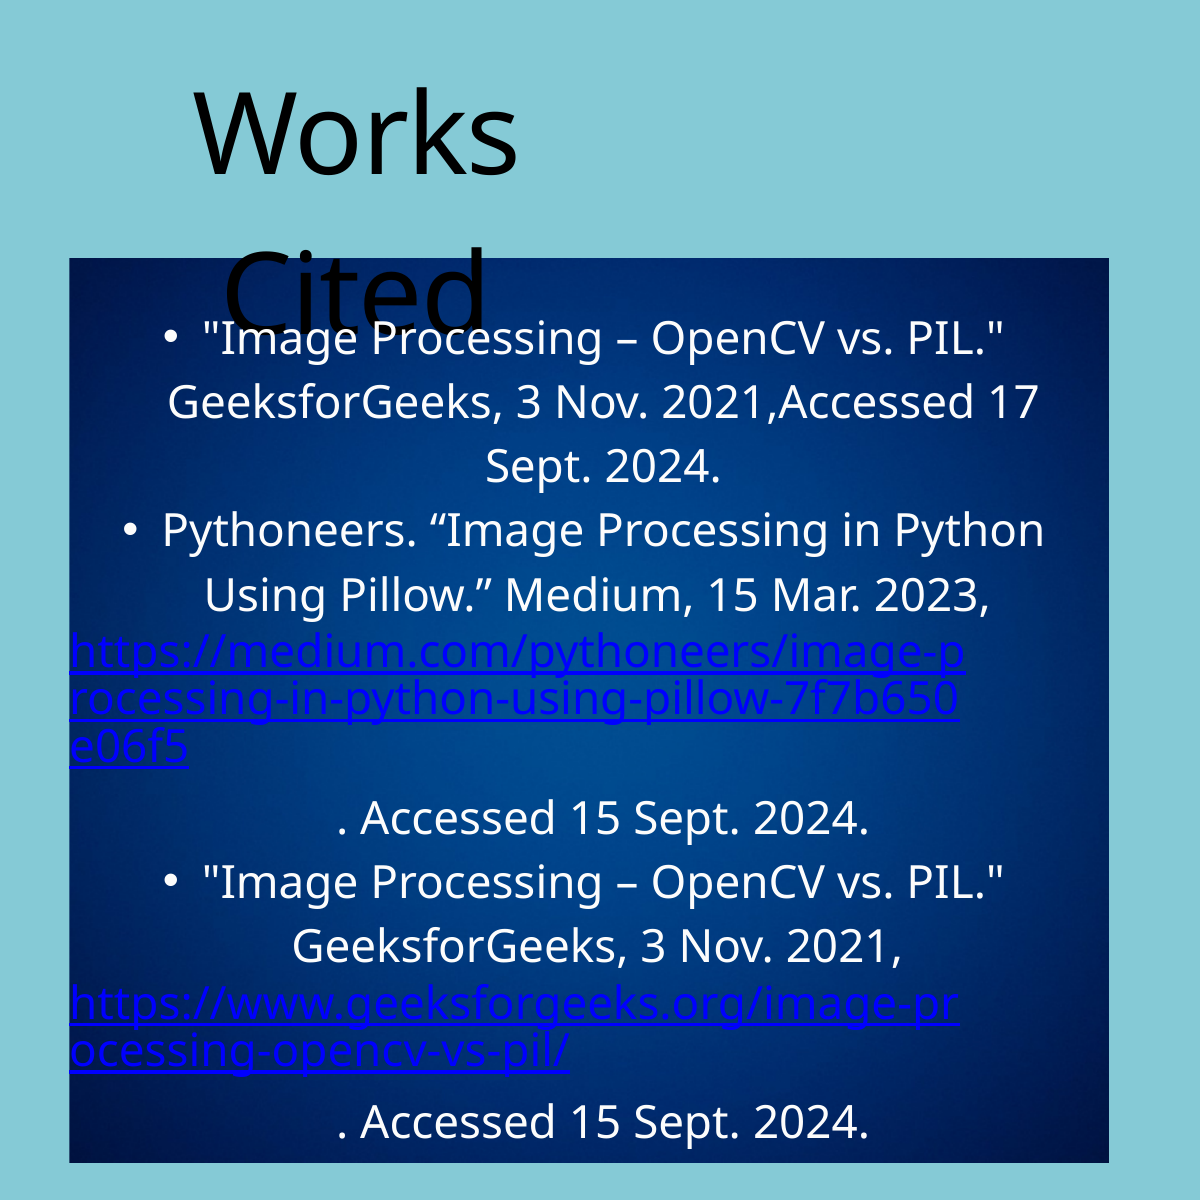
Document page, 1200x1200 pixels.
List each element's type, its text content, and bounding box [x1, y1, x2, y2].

text_box Works Cited [72, 37, 640, 299]
text_box [69, 258, 1109, 1164]
text_box "Image Processing – OpenCV vs. PIL." GeeksforGeeks, 3 Nov. 2021,Accessed 17 Sept. 2024. Pythoneers. “Image Processing in Python Using Pillow.” Medium, 15 Mar. 2023, https://medium.com/pythoneers/image-processing-in-python-using-pillow-7f7b650e06f5. Accessed 15 Sept. 2024. "Image Processing – OpenCV vs. PIL." GeeksforGeeks, 3 Nov. 2021, https://www.geeksforgeeks.org/image-processing-opencv-vs-pil/. Accessed 15 Sept. 2024. [69, 299, 1060, 1070]
